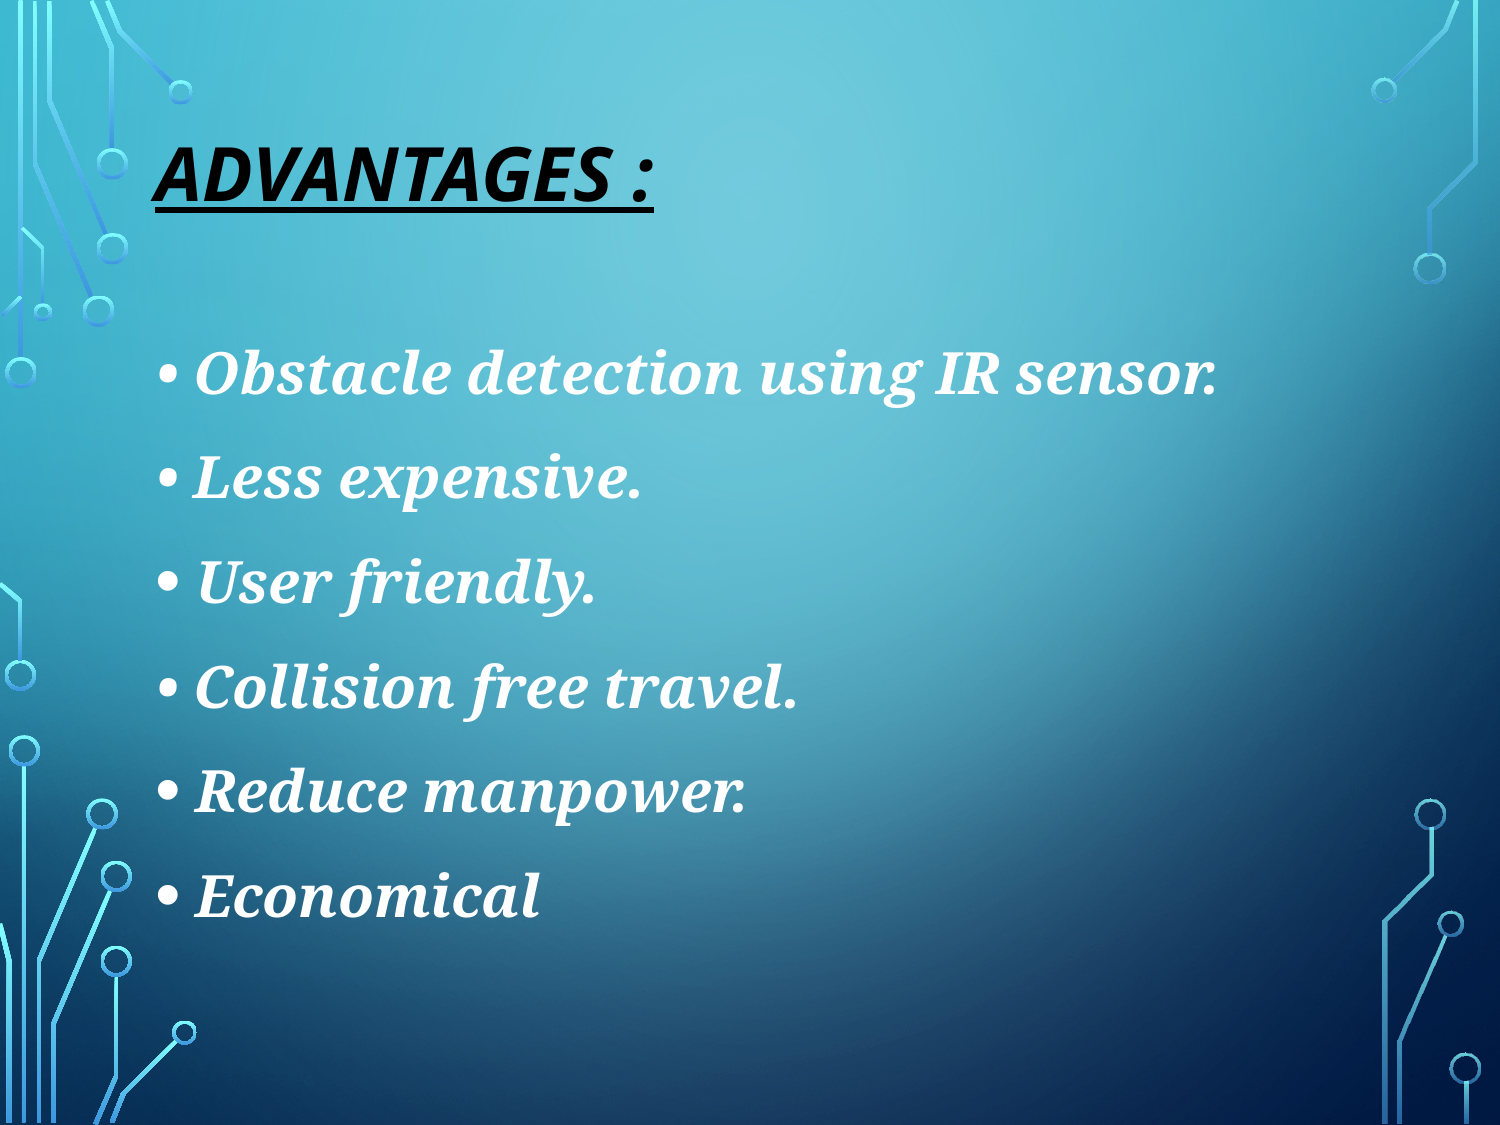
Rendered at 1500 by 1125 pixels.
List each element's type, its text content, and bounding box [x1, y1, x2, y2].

title ADVANTAGES : [140, 101, 1360, 314]
list • Obstacle detection using IR sensor. • Less expensive. User friendly. • Collision free travel. Reduce manpower. Economical [140, 314, 1360, 950]
